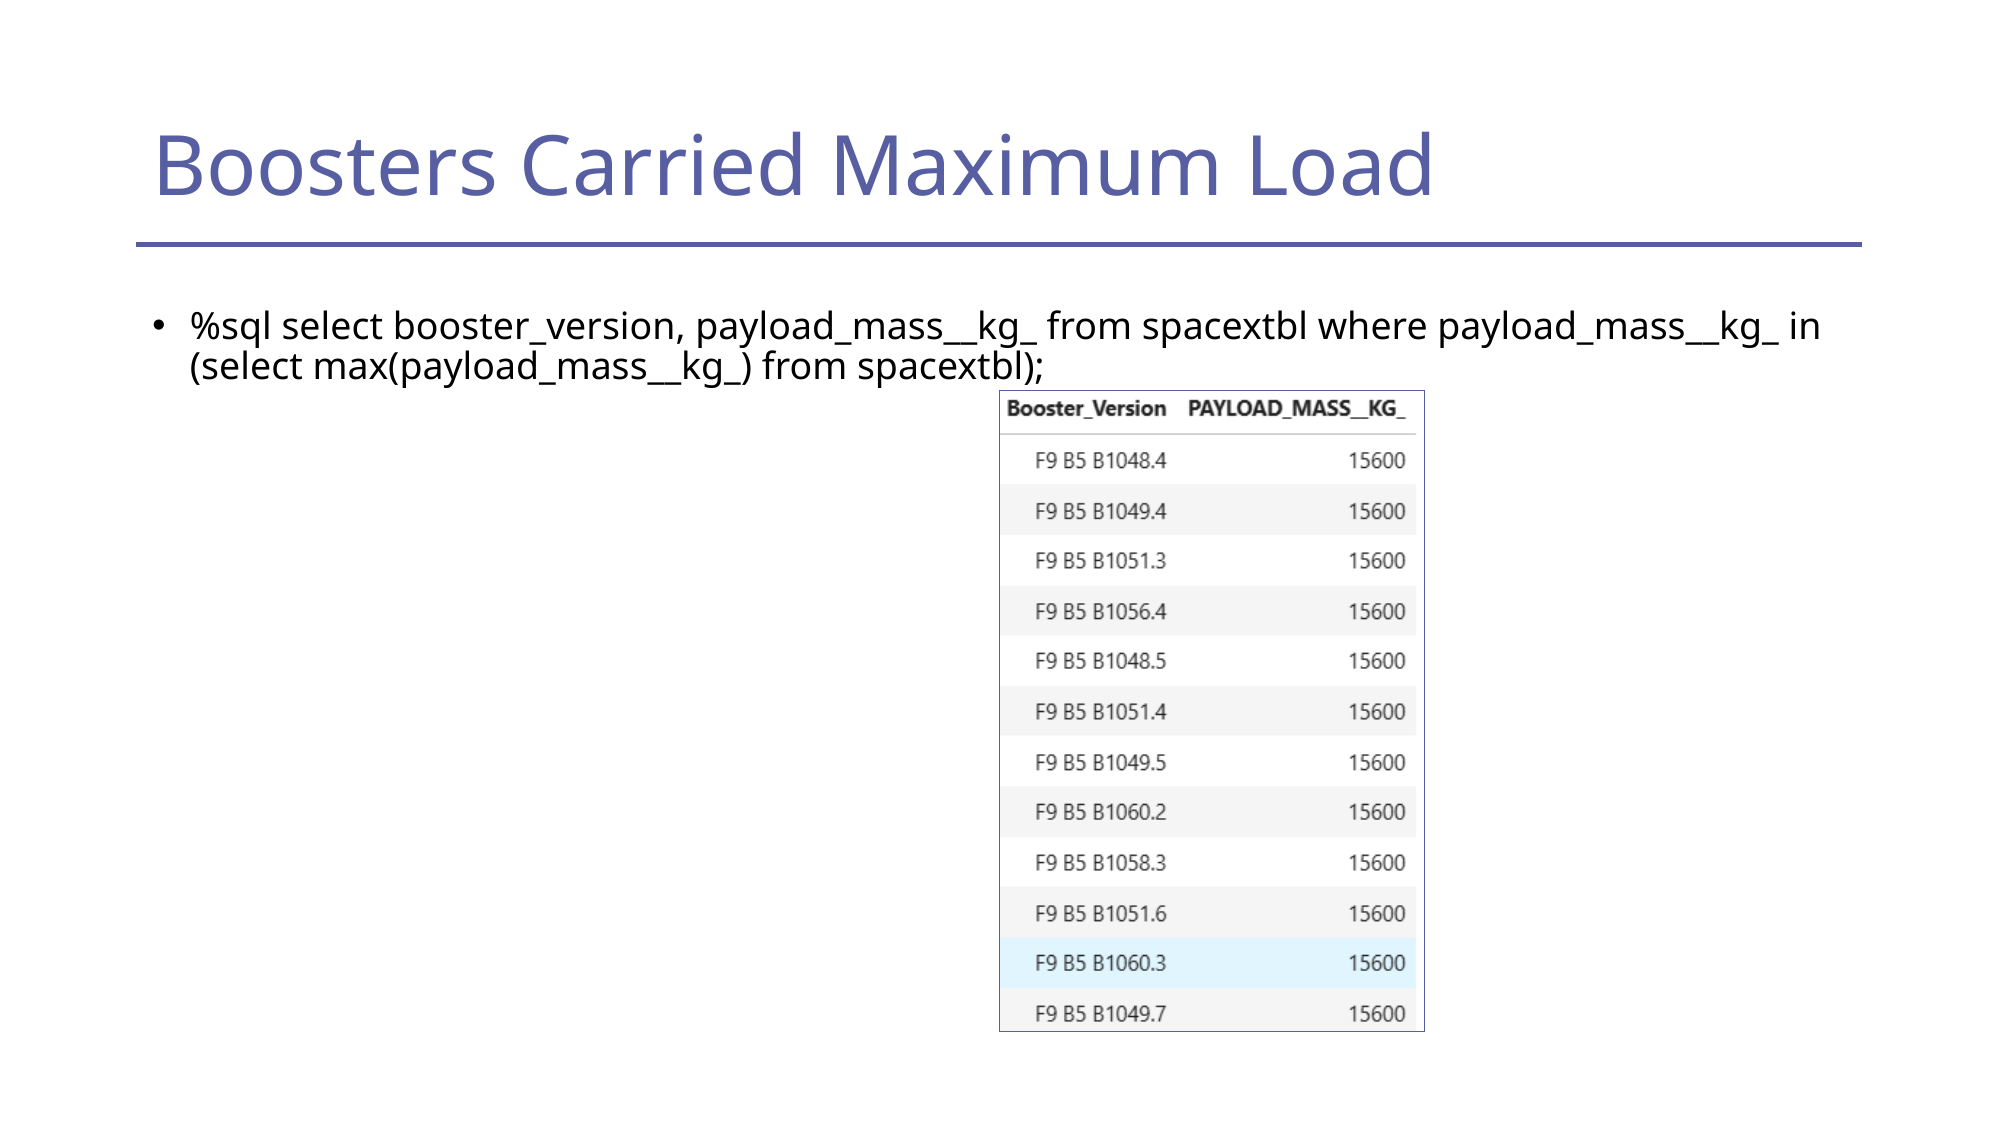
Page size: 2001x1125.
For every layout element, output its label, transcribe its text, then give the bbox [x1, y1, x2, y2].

list %sql select booster_version, payload_mass__kg_ from spacextbl where payload_mass__kg_ in (select max(payload_mass__kg_) from spacextbl); [137, 299, 1863, 1066]
title Boosters Carried Maximum Load [137, 59, 1865, 278]
picture [999, 390, 1425, 1032]
